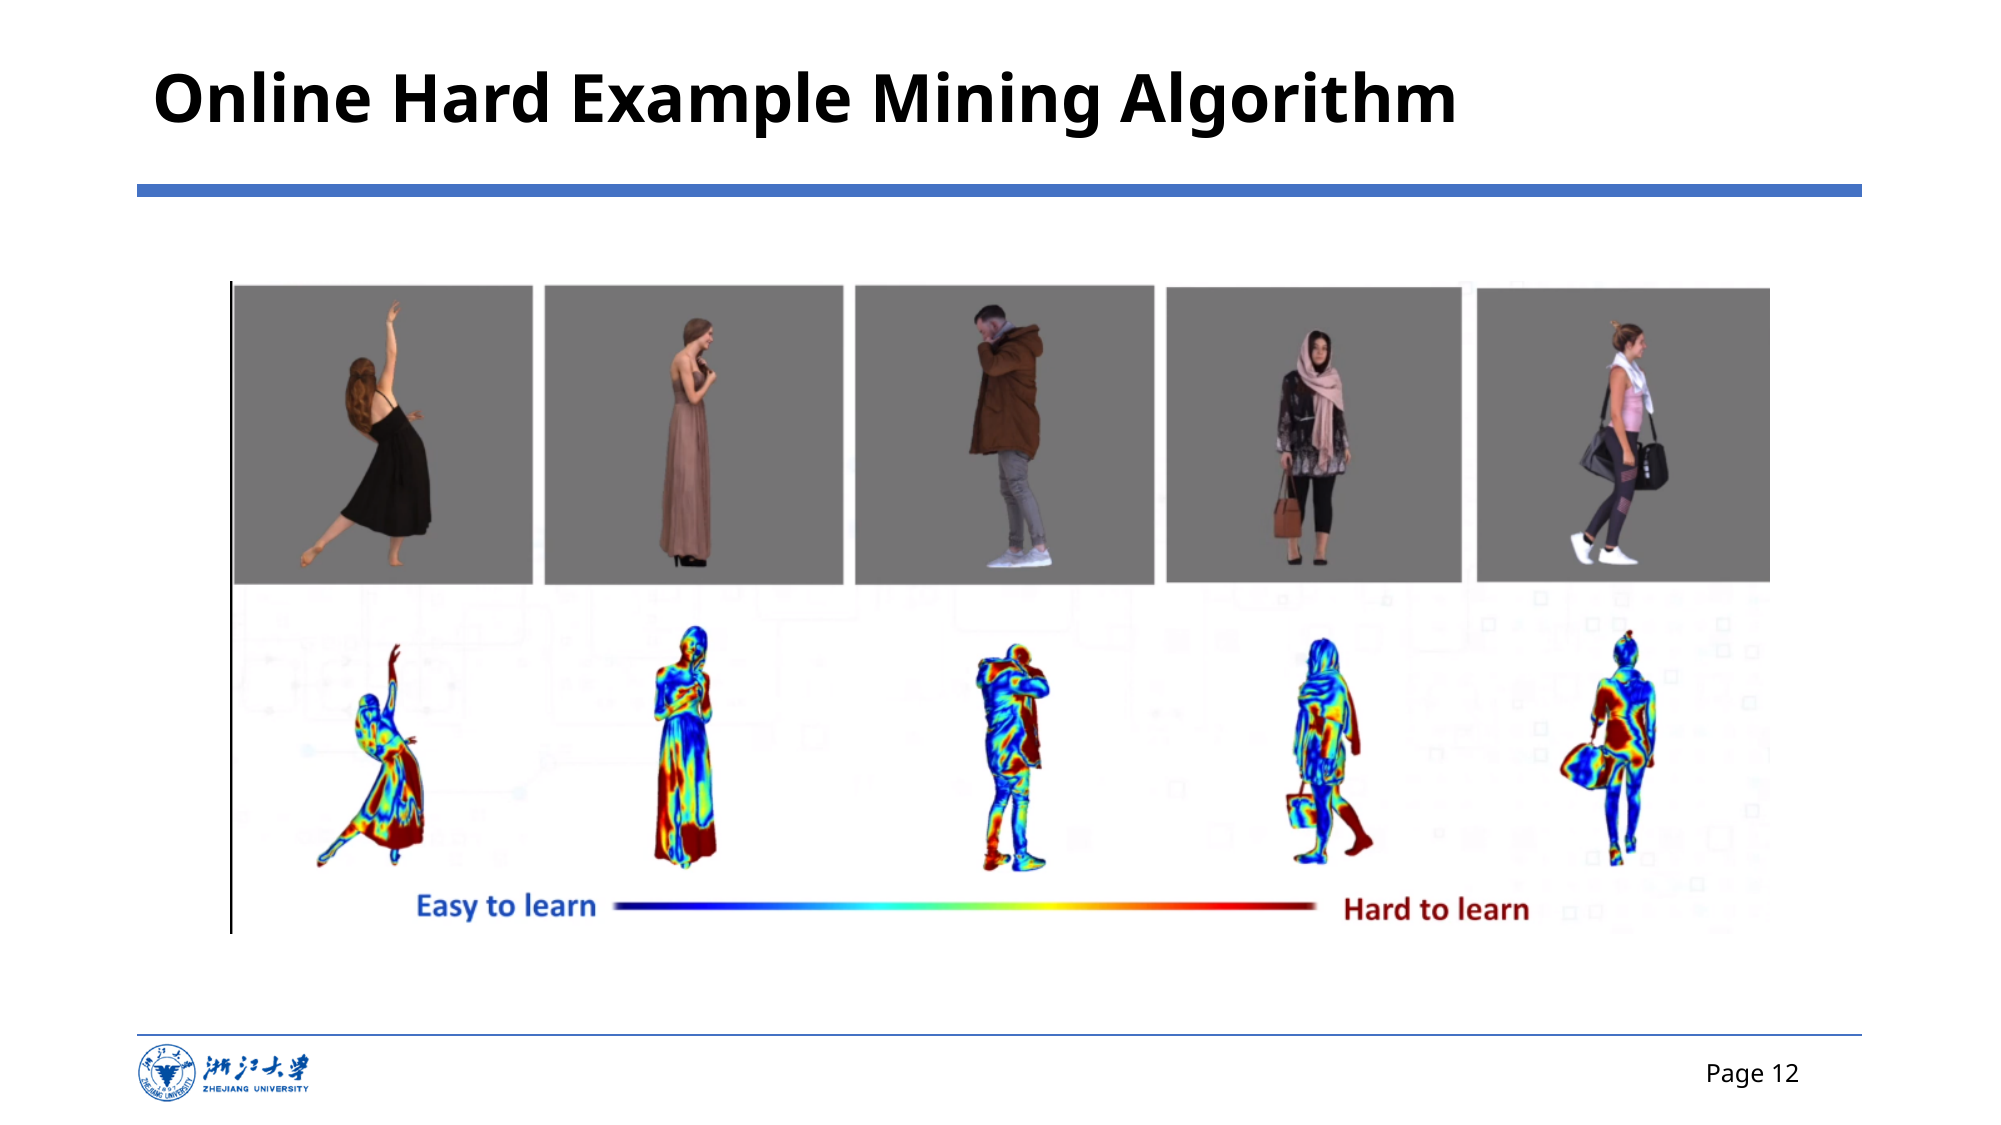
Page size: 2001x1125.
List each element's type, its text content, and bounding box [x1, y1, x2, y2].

picture [137, 1029, 310, 1116]
title Online Hard Example Mining Algorithm [137, 22, 1863, 179]
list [230, 281, 1770, 934]
